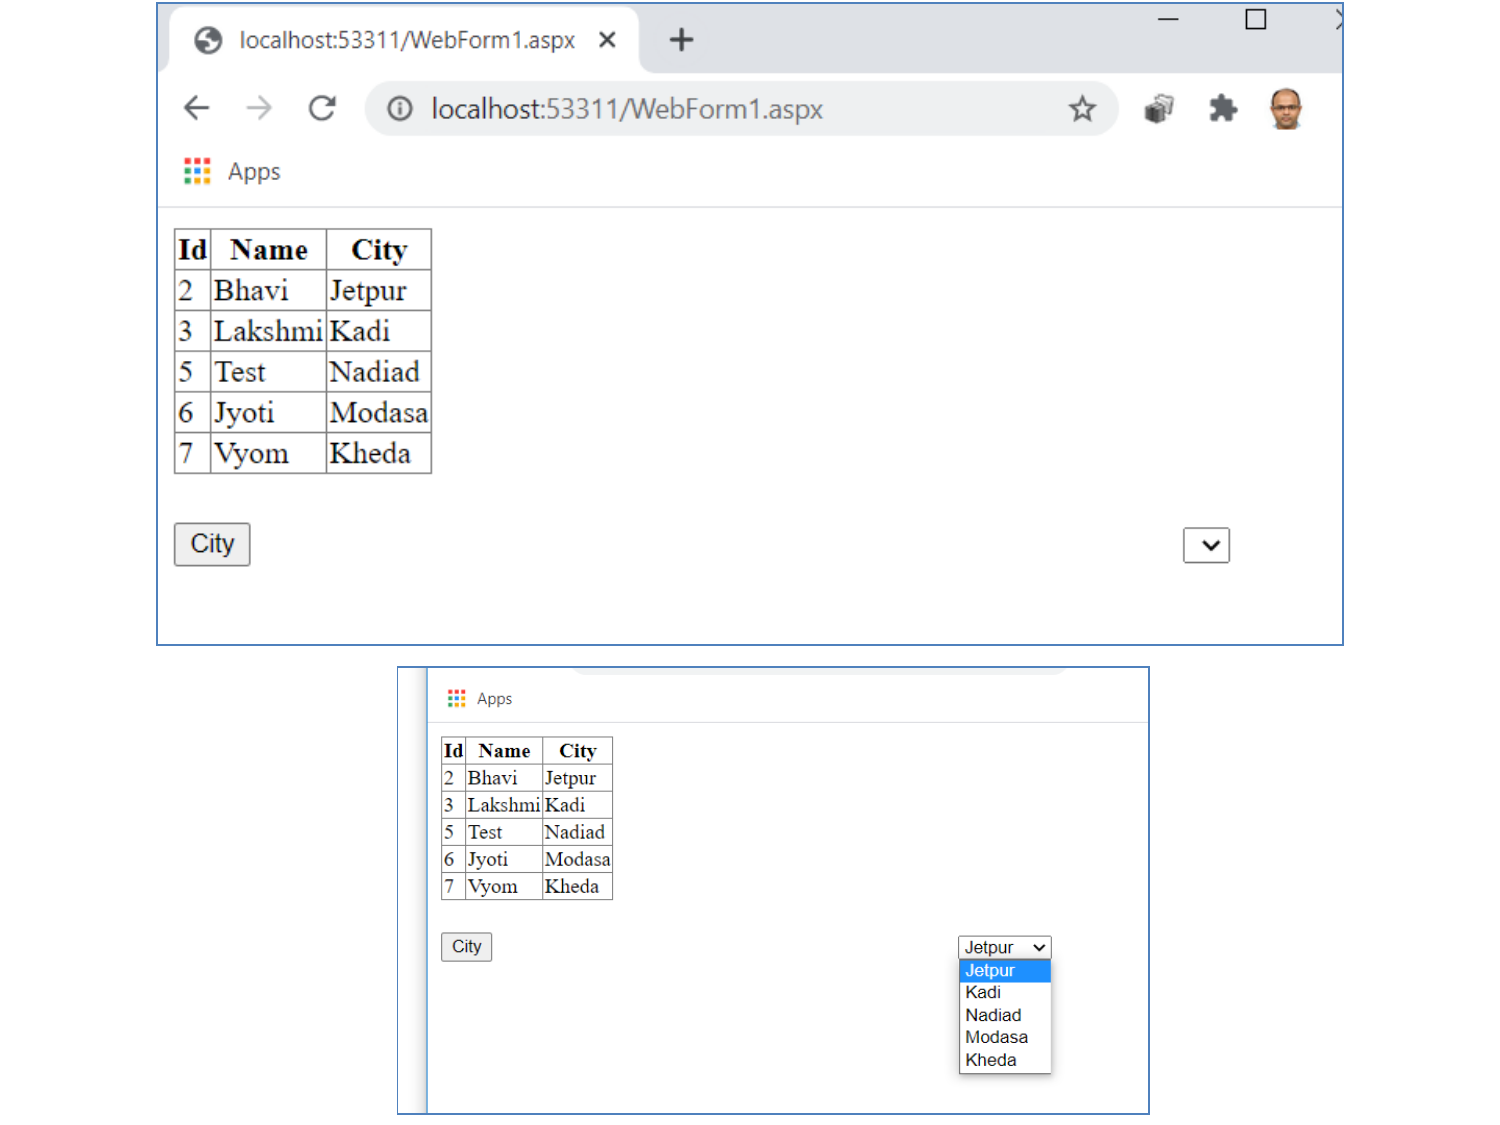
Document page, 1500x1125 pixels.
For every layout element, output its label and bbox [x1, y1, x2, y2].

picture [398, 667, 1149, 1114]
picture [157, 3, 1343, 645]
